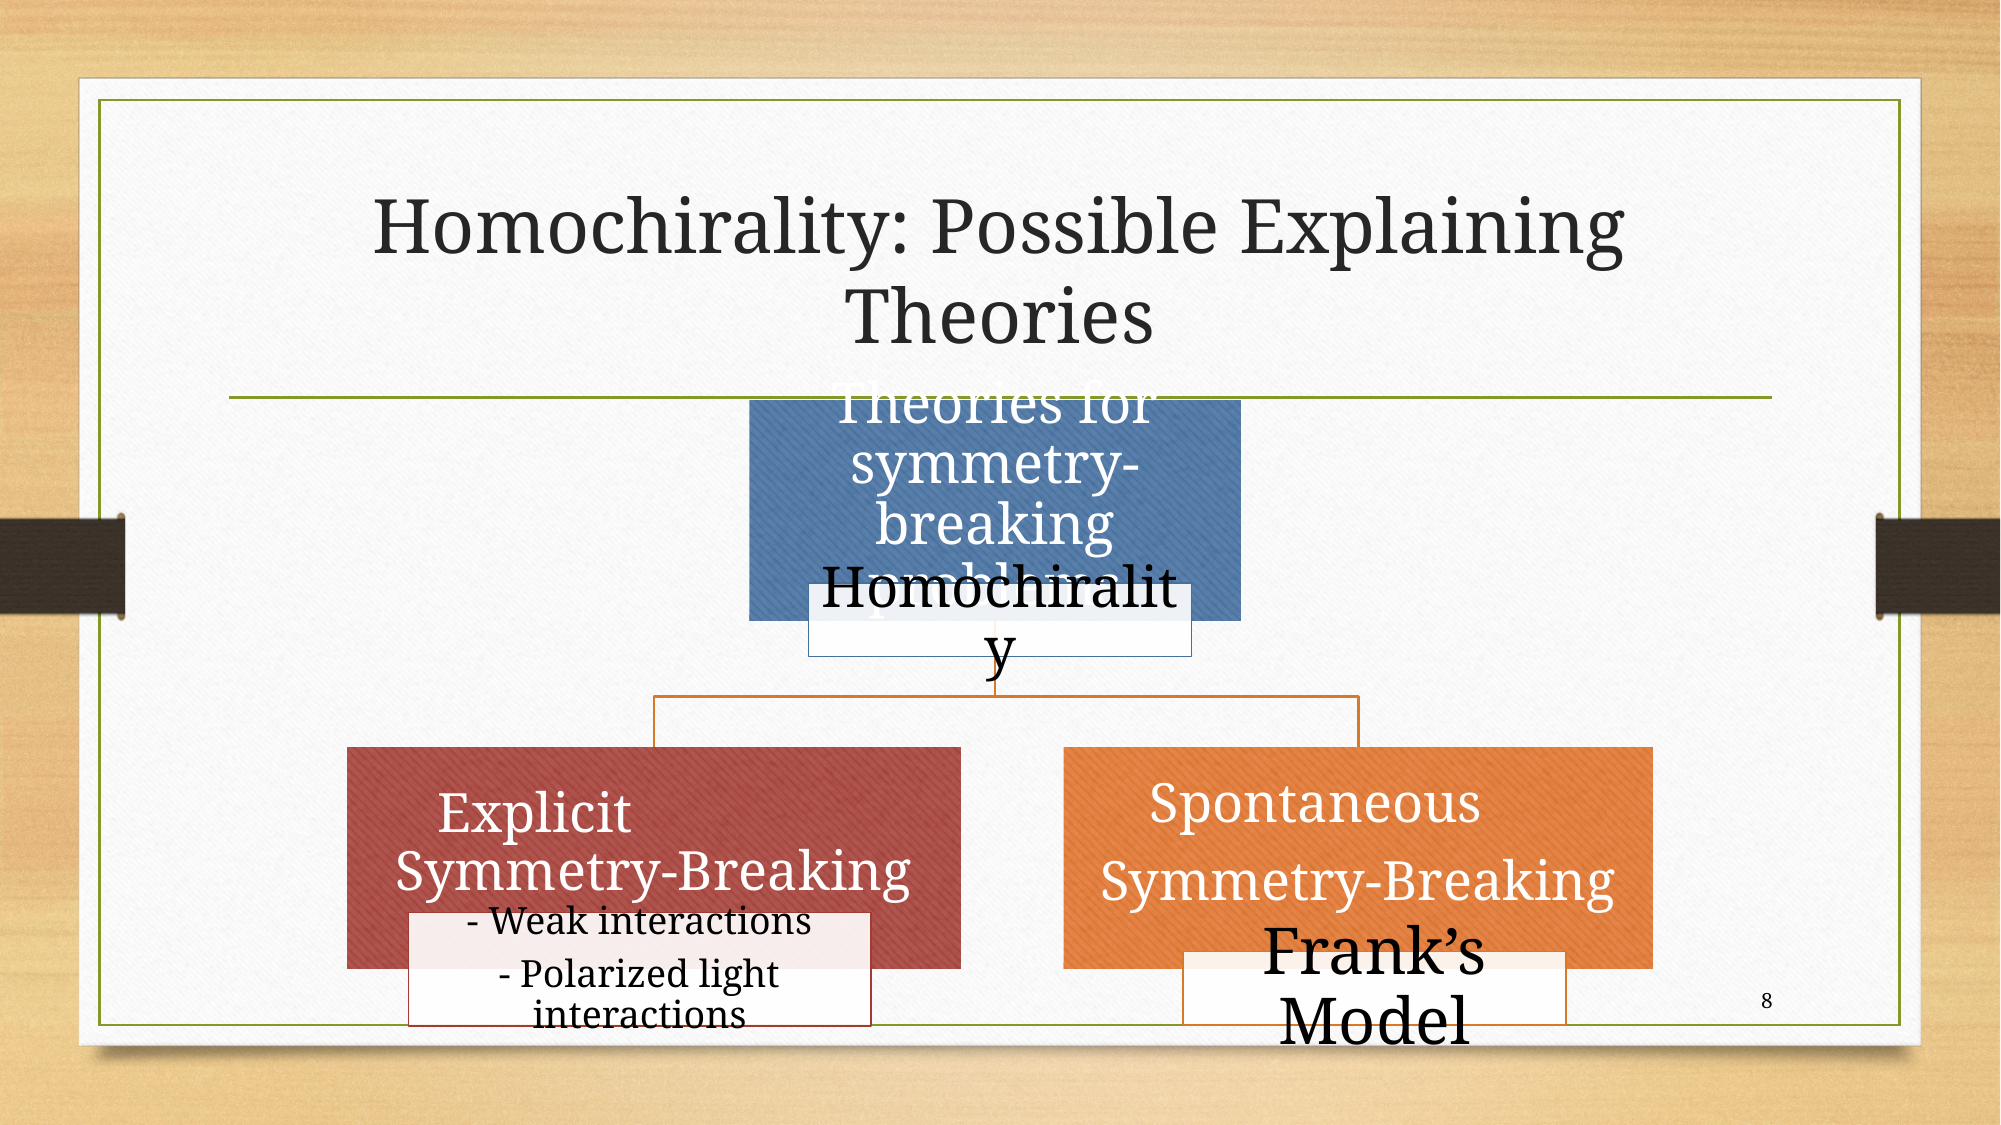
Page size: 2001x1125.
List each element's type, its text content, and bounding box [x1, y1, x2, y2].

picture [0, 0, 2001, 1125]
title Homochirality: Possible Explaining Theories [212, 161, 1788, 375]
slide_number 8 [1698, 979, 1788, 1025]
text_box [332, 386, 1667, 1027]
